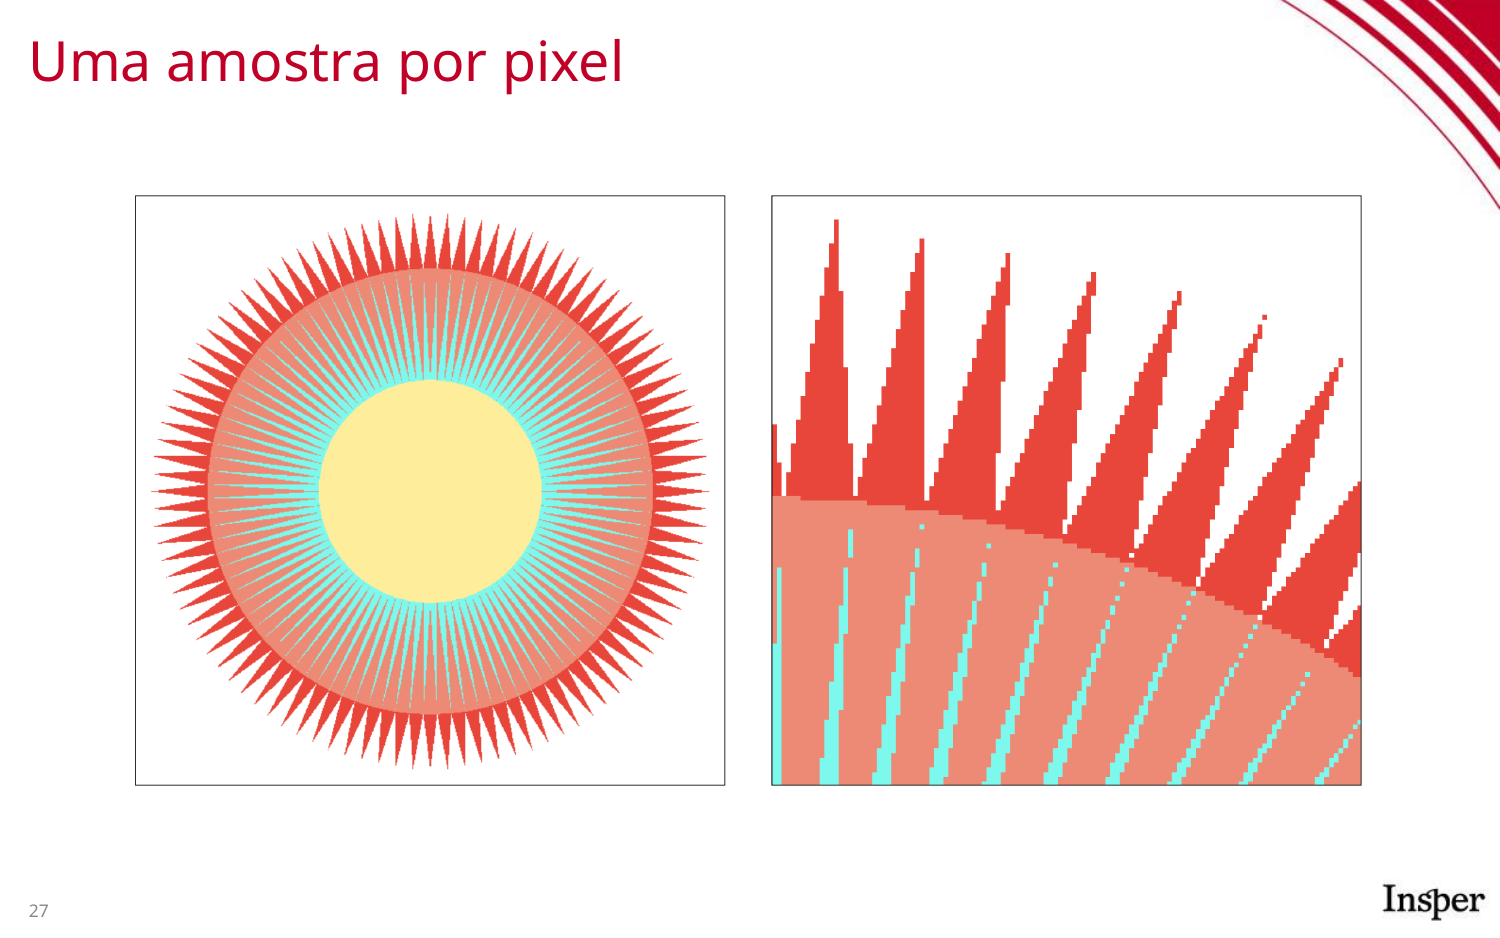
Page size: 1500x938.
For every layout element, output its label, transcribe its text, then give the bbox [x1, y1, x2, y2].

picture [129, 0, 1500, 938]
title Uma amostra por pixel [13, 18, 1397, 104]
slide_number 27 [0, 887, 78, 938]
